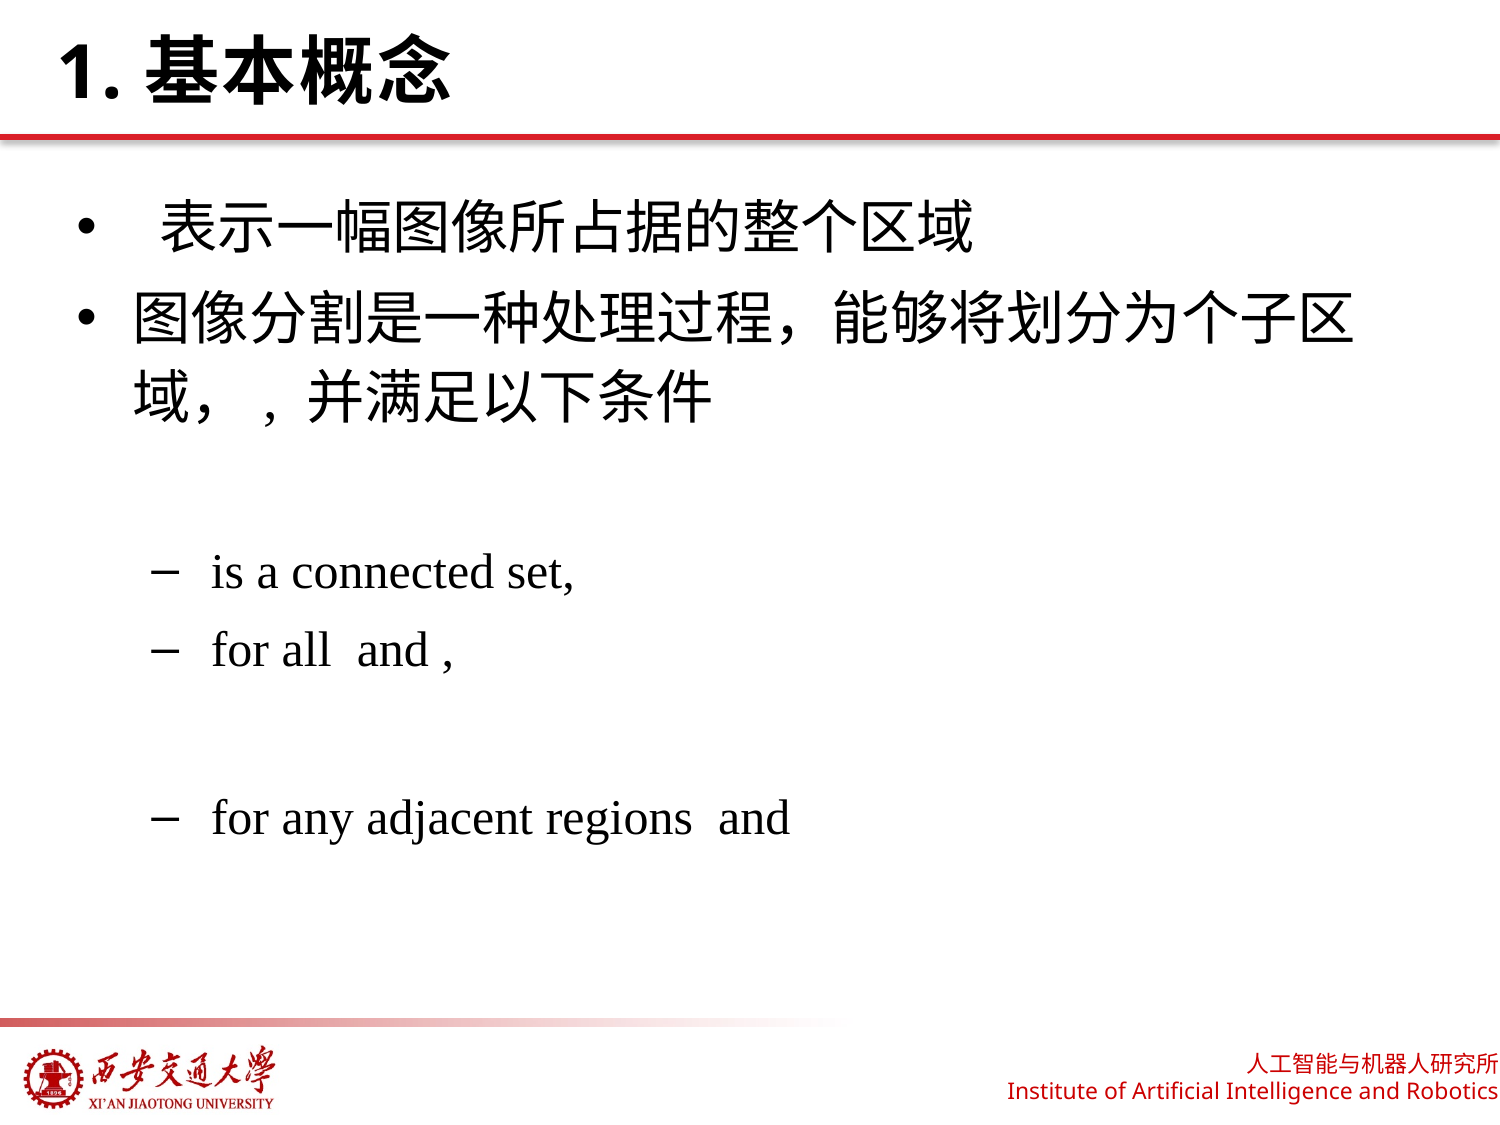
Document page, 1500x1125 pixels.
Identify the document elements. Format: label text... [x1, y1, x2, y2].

picture [0, 1018, 934, 1027]
picture [20, 1044, 281, 1115]
title 1.基本概念 [41, 0, 1341, 138]
